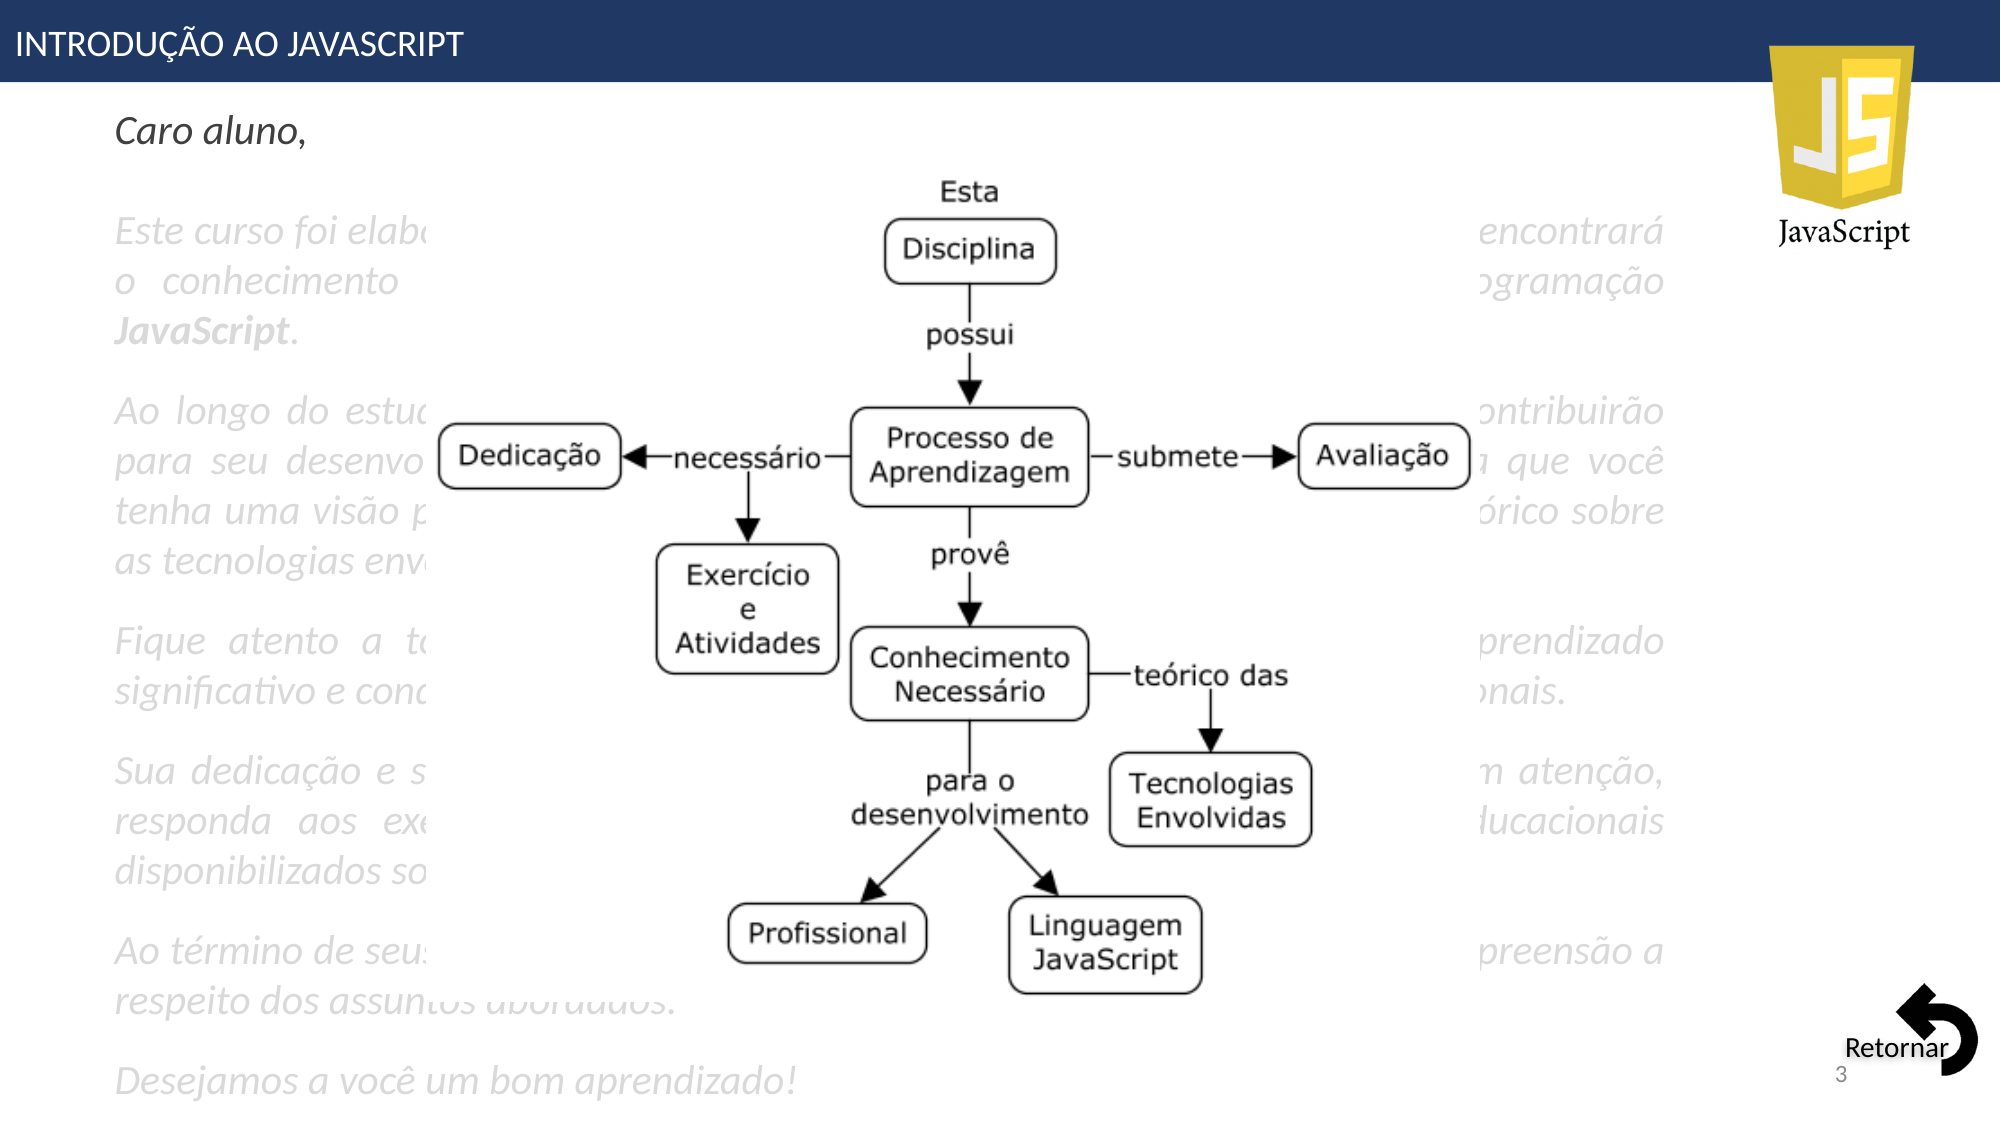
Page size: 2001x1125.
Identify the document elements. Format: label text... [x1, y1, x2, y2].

text_box Retornar [1830, 1020, 1889, 1071]
text_box INTRODUÇÃO AO JAVASCRIPT [0, 0, 2000, 83]
text_box Caro aluno, Este curso foi elaborado pensando em seu processo de aprendizagem. Nele você encontrará o conhecimento necessário para o desenvolvimento da linguagem de programação JavaScript. Ao longo do estudo, você será convidado a fazer atividades e reflexões que contribuirão para seu desenvolvimento profissional. Essas atividades são importantes para que você tenha uma visão prática da utilização dos equipamentos e um conhecimento teórico sobre as tecnologias envolvidas. Fique atento a todo o conteúdo apresentado, para que você tenha um aprendizado significativo e condições de aplicar os conhecimentos em suas atividades profissionais. Sua dedicação e seu comprometimento são fundamentais. Leia o conteúdo com atenção, responda aos exercícios propostos e aproveite as dicas e os recursos educacionais disponibilizados sobre os assuntos. Ao término de seus estudos, você realizará uma avaliação para verificar sua compreensão a respeito dos assuntos abordados. Desejamos a você um bom aprendizado! [99, 95, 1682, 1111]
slide_number 3 [1682, 1042, 1863, 1103]
picture [1889, 983, 1983, 1076]
picture [426, 169, 1480, 1002]
picture [1733, 39, 1950, 256]
